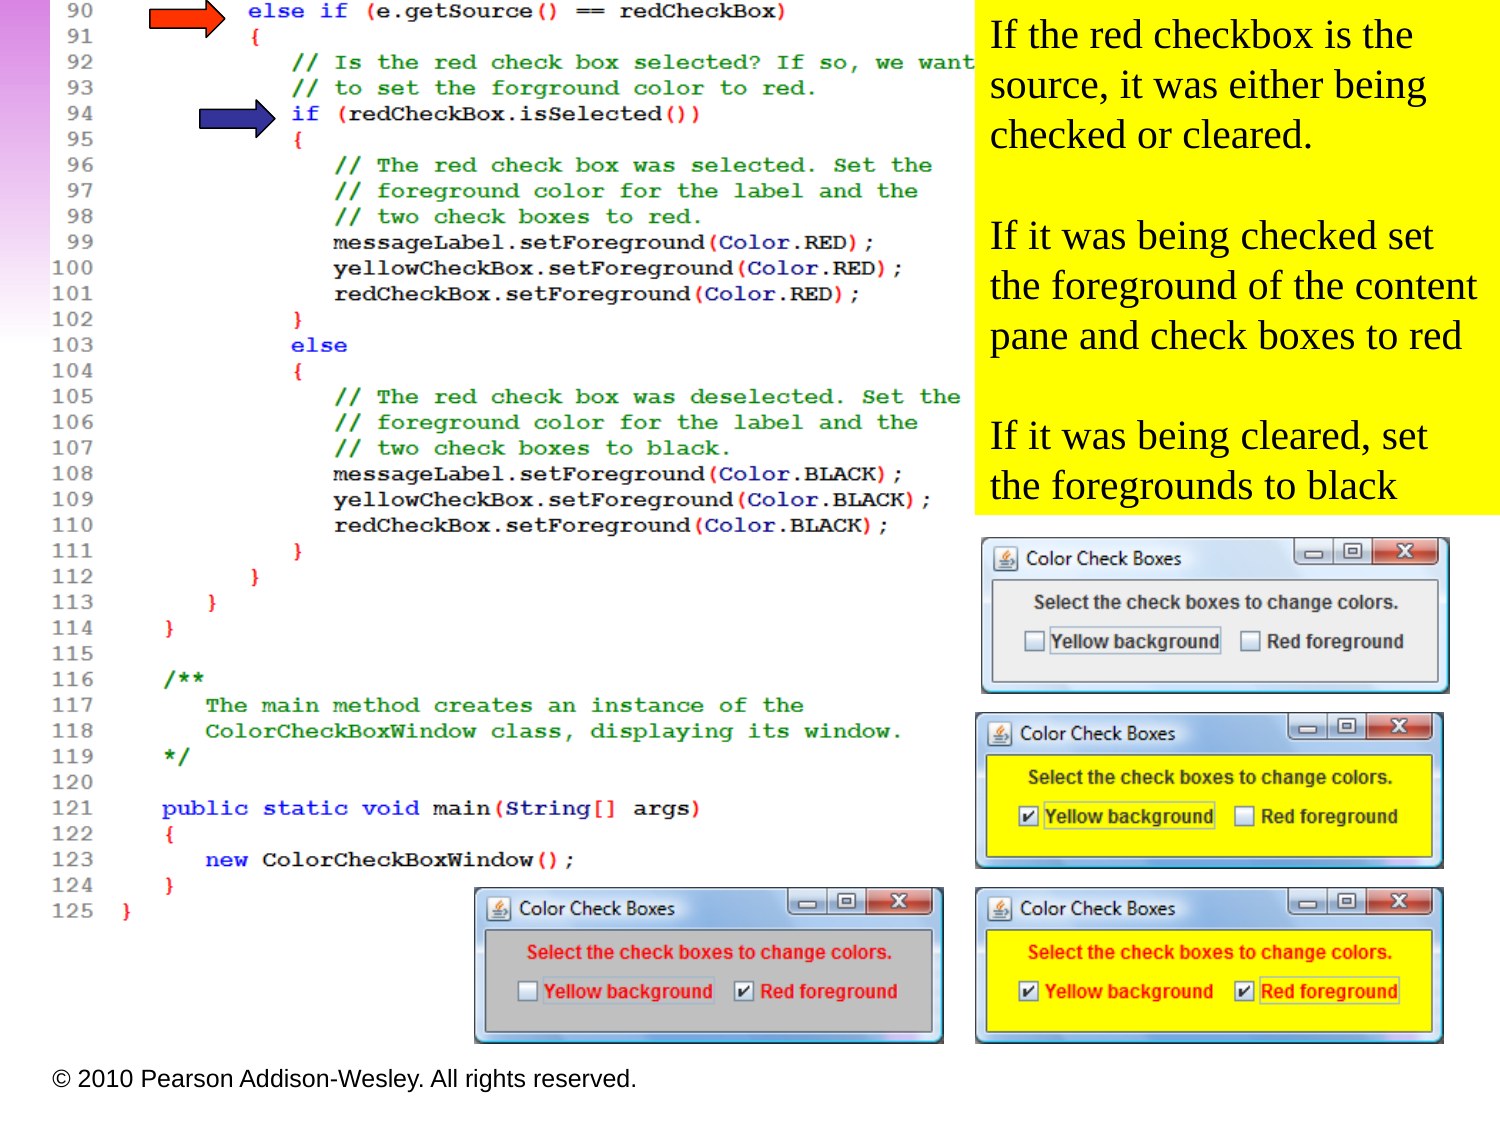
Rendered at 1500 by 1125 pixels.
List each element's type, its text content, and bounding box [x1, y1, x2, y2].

text_box If the red checkbox is the source, it was either being checked or cleared. If it was being checked set the foreground of the content pane and check boxes to red If it was being cleared, set the foregrounds to black [1001, 0, 1500, 515]
picture [49, 0, 1451, 1044]
